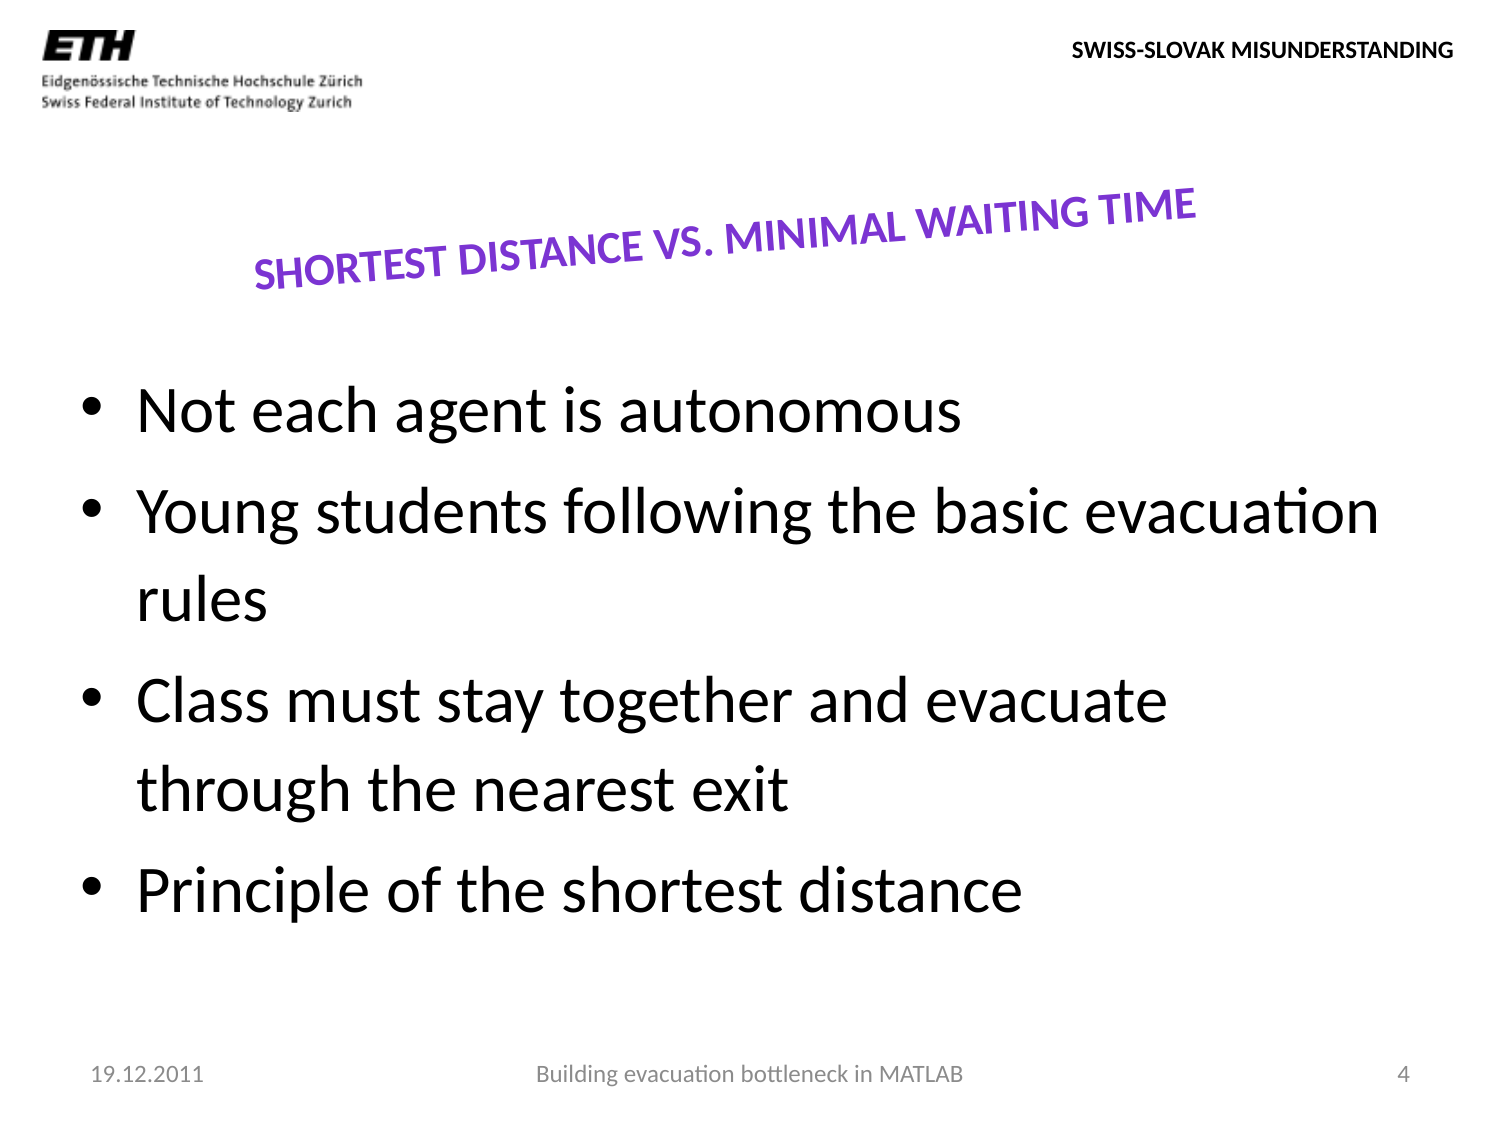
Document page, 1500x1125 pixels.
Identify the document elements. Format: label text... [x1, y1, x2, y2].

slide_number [75, 1042, 425, 1103]
footer Building evacuation bottleneck in MATLAB [512, 1042, 988, 1103]
slide_number 4 [1074, 1042, 1425, 1103]
title Shortest distance vs. Minimal waiting time [45, 90, 1406, 382]
list Not each agent is autonomous Young students following the basic evacuation rules Class must stay together and evacuate through the nearest exit Principle of the shortest distance [64, 349, 1415, 941]
picture [41, 30, 364, 112]
text_box Swiss-Slovak Misunderstanding [1057, 25, 1483, 71]
